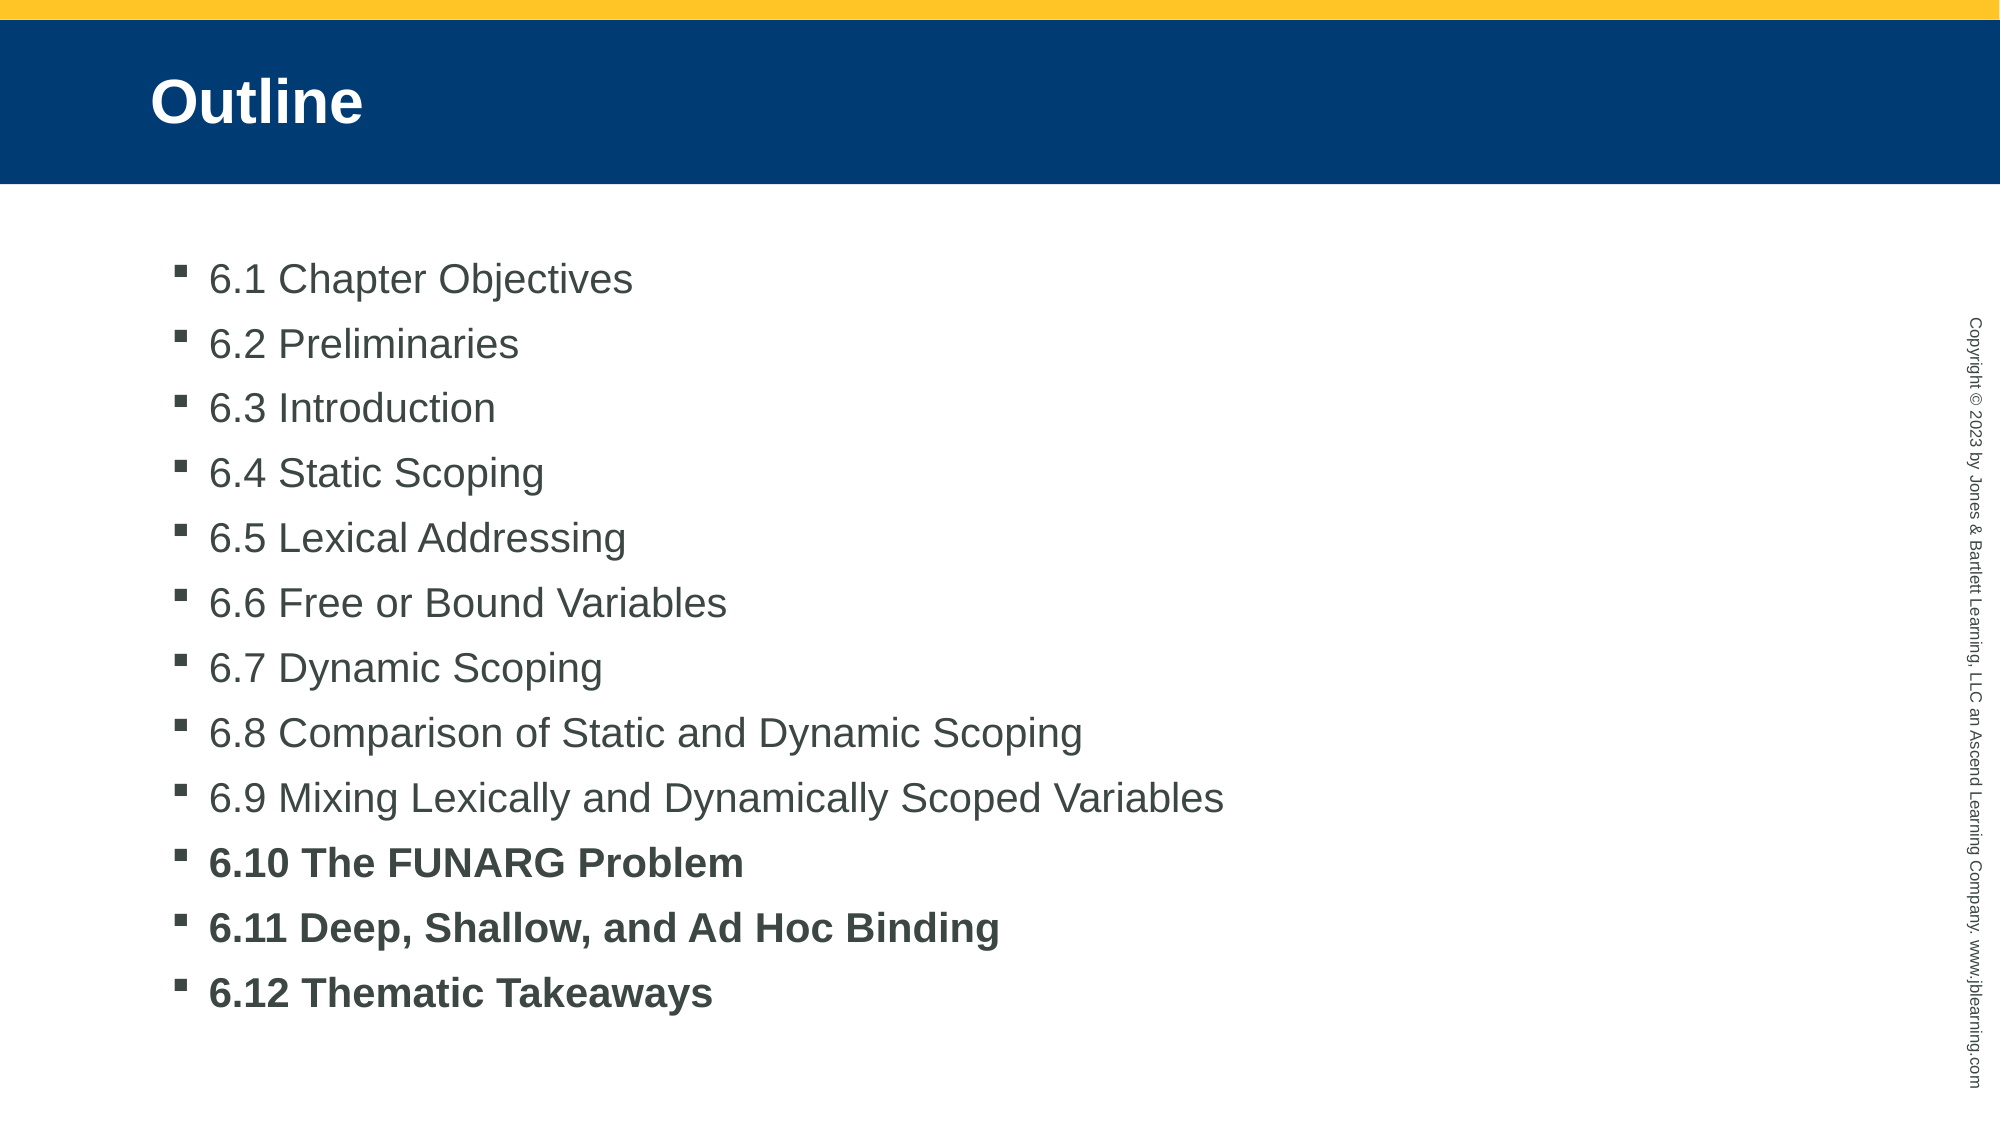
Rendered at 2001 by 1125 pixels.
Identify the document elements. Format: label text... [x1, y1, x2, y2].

title Outline [0, 19, 2000, 185]
list 6.1 Chapter Objectives 6.2 Preliminaries 6.3 Introduction 6.4 Static Scoping 6.5 Lexical Addressing 6.6 Free or Bound Variables 6.7 Dynamic Scoping 6.8 Comparison of Static and Dynamic Scoping 6.9 Mixing Lexically and Dynamically Scoped Variables 6.10 The Funarg Problem 6.11 Deep, Shallow, and Ad Hoc Binding 6.12 Thematic Takeaways [156, 253, 1844, 1025]
